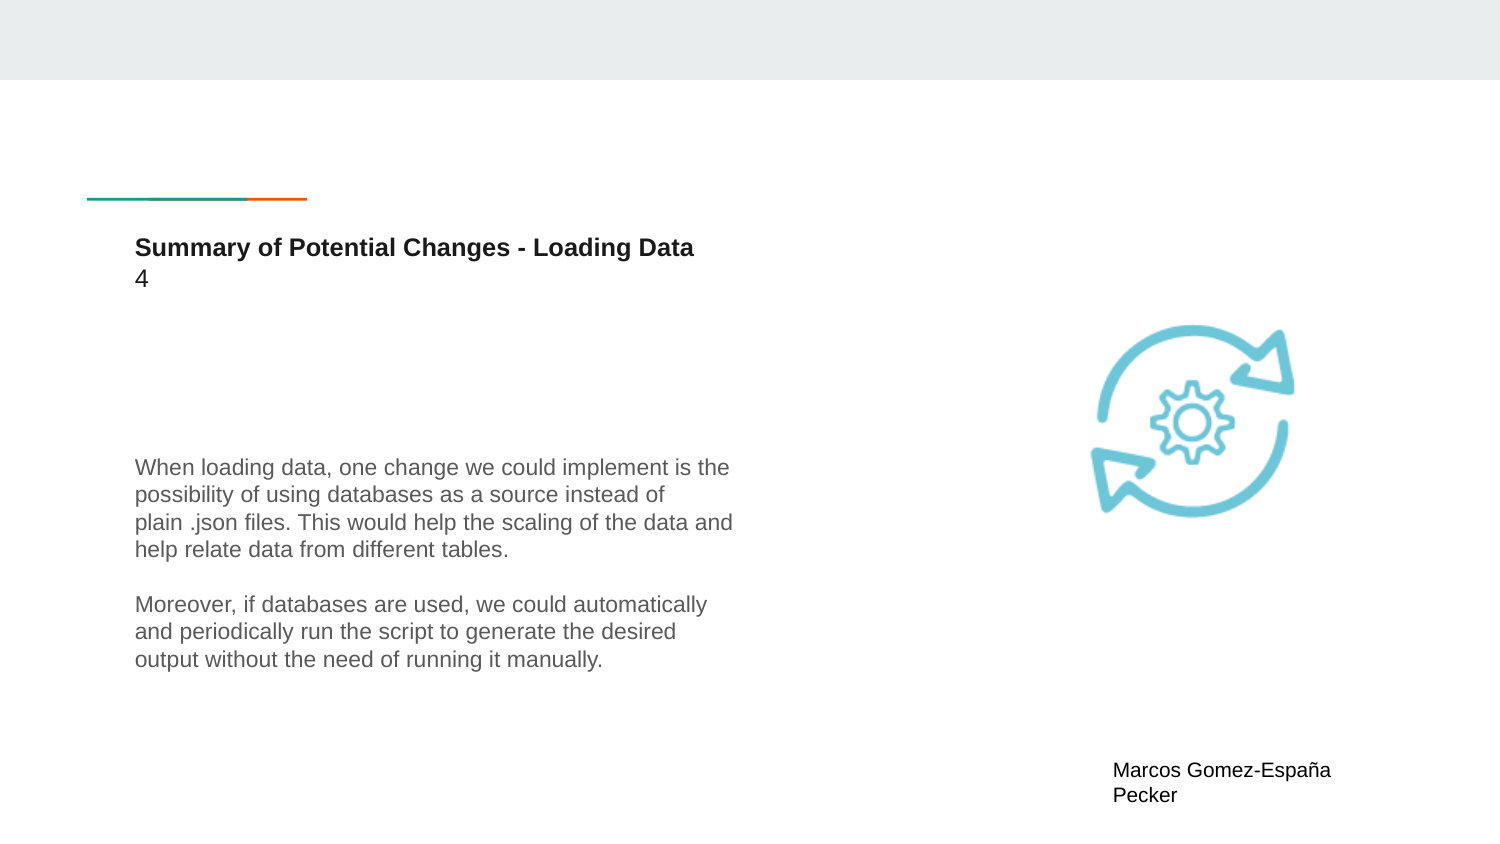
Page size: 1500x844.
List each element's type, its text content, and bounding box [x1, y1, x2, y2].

text_box Marcos Gomez-España Pecker [1097, 742, 1414, 822]
text_box When loading data, one change we could implement is the possibility of using databases as a source instead of plain .json files. This would help the scaling of the data and help relate data from different tables. Moreover, if databases are used, we could automatically and periodically run the script to generate the desired output without the need of running it manually. [119, 437, 757, 715]
picture [1029, 258, 1357, 586]
title Summary of Potential Changes - Loading Data 4 [119, 216, 717, 310]
